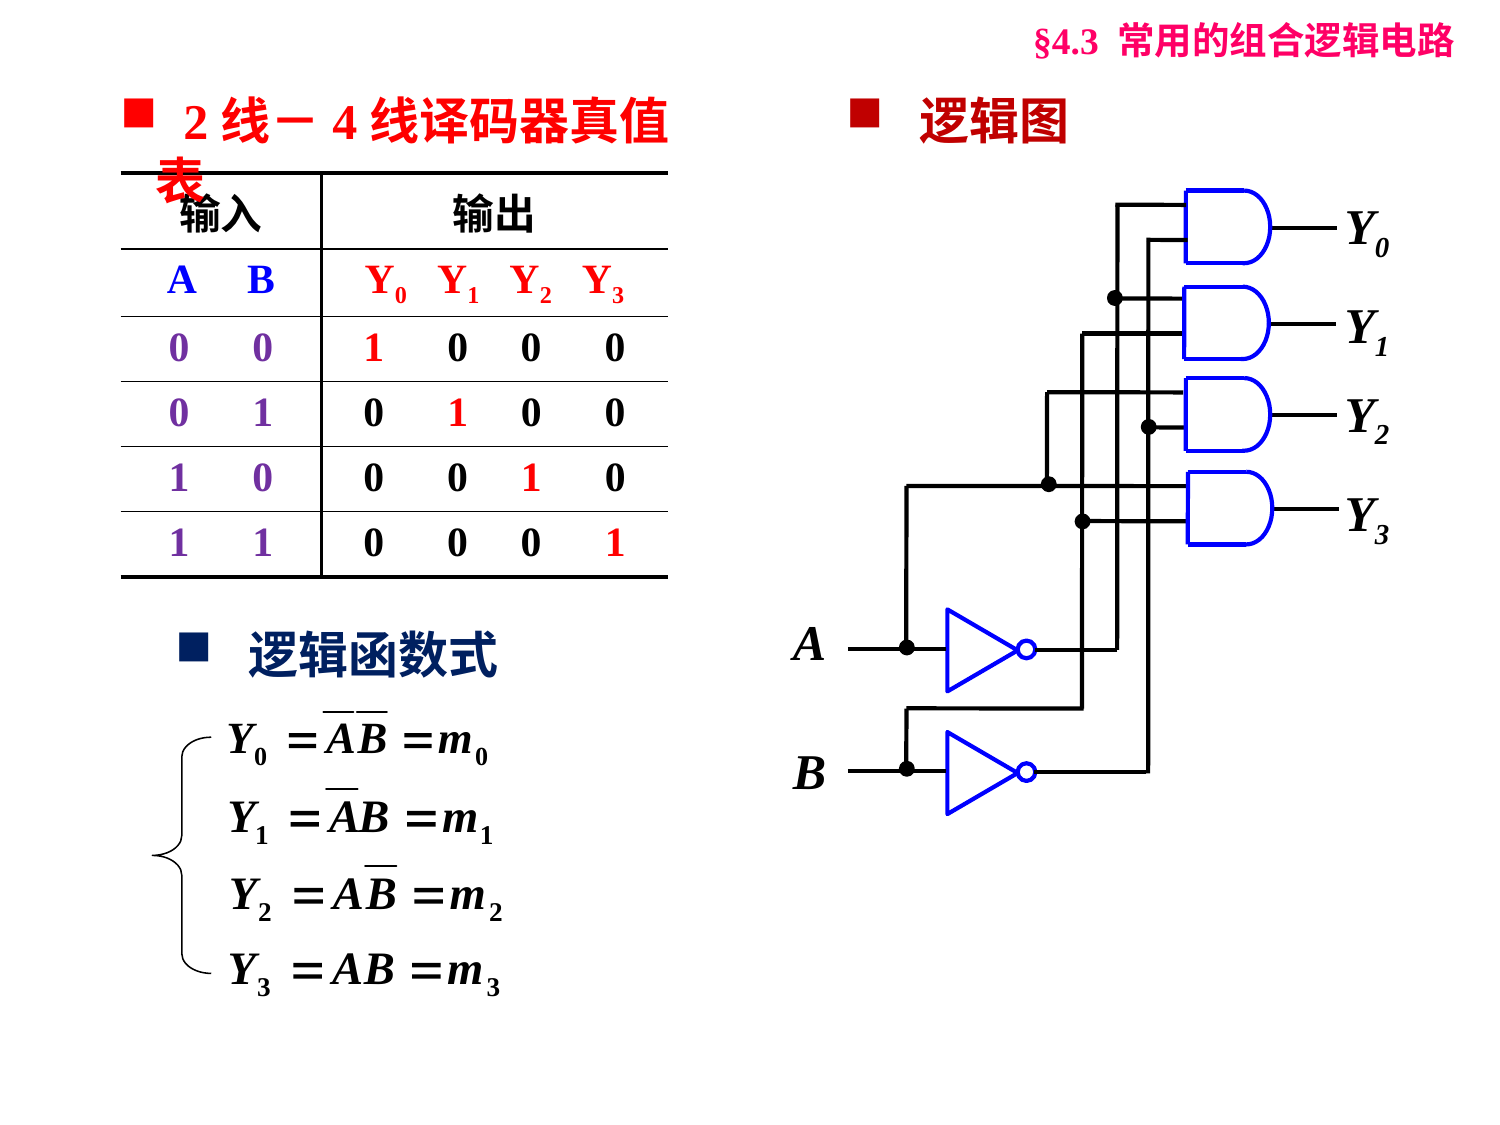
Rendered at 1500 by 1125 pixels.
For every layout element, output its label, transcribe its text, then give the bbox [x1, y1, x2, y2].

table_cell 0 0 0 1 [323, 512, 668, 575]
text_box §4.3 常用的组合逻辑电路 [1018, 9, 1470, 70]
table_cell Y0 Y1 Y2 Y3 [323, 250, 668, 316]
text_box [777, 187, 1407, 815]
text_box 2线－4线译码器真值表 [105, 81, 703, 217]
table_header 输入 [121, 217, 320, 248]
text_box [152, 701, 513, 1008]
text_box 逻辑图 [831, 81, 1187, 157]
table_cell 1 1 [121, 512, 320, 575]
table_cell 0 0 1 0 [323, 447, 668, 511]
table_cell 0 0 [121, 317, 320, 381]
table_cell 0 1 0 0 [323, 382, 668, 446]
table_cell 1 0 [121, 447, 320, 511]
table_cell A B [121, 250, 320, 316]
table_cell 1 0 0 0 [323, 317, 668, 381]
table_header 输出 [323, 217, 668, 248]
text_box 逻辑函数式 [161, 616, 516, 692]
table_cell 0 1 [121, 382, 320, 446]
